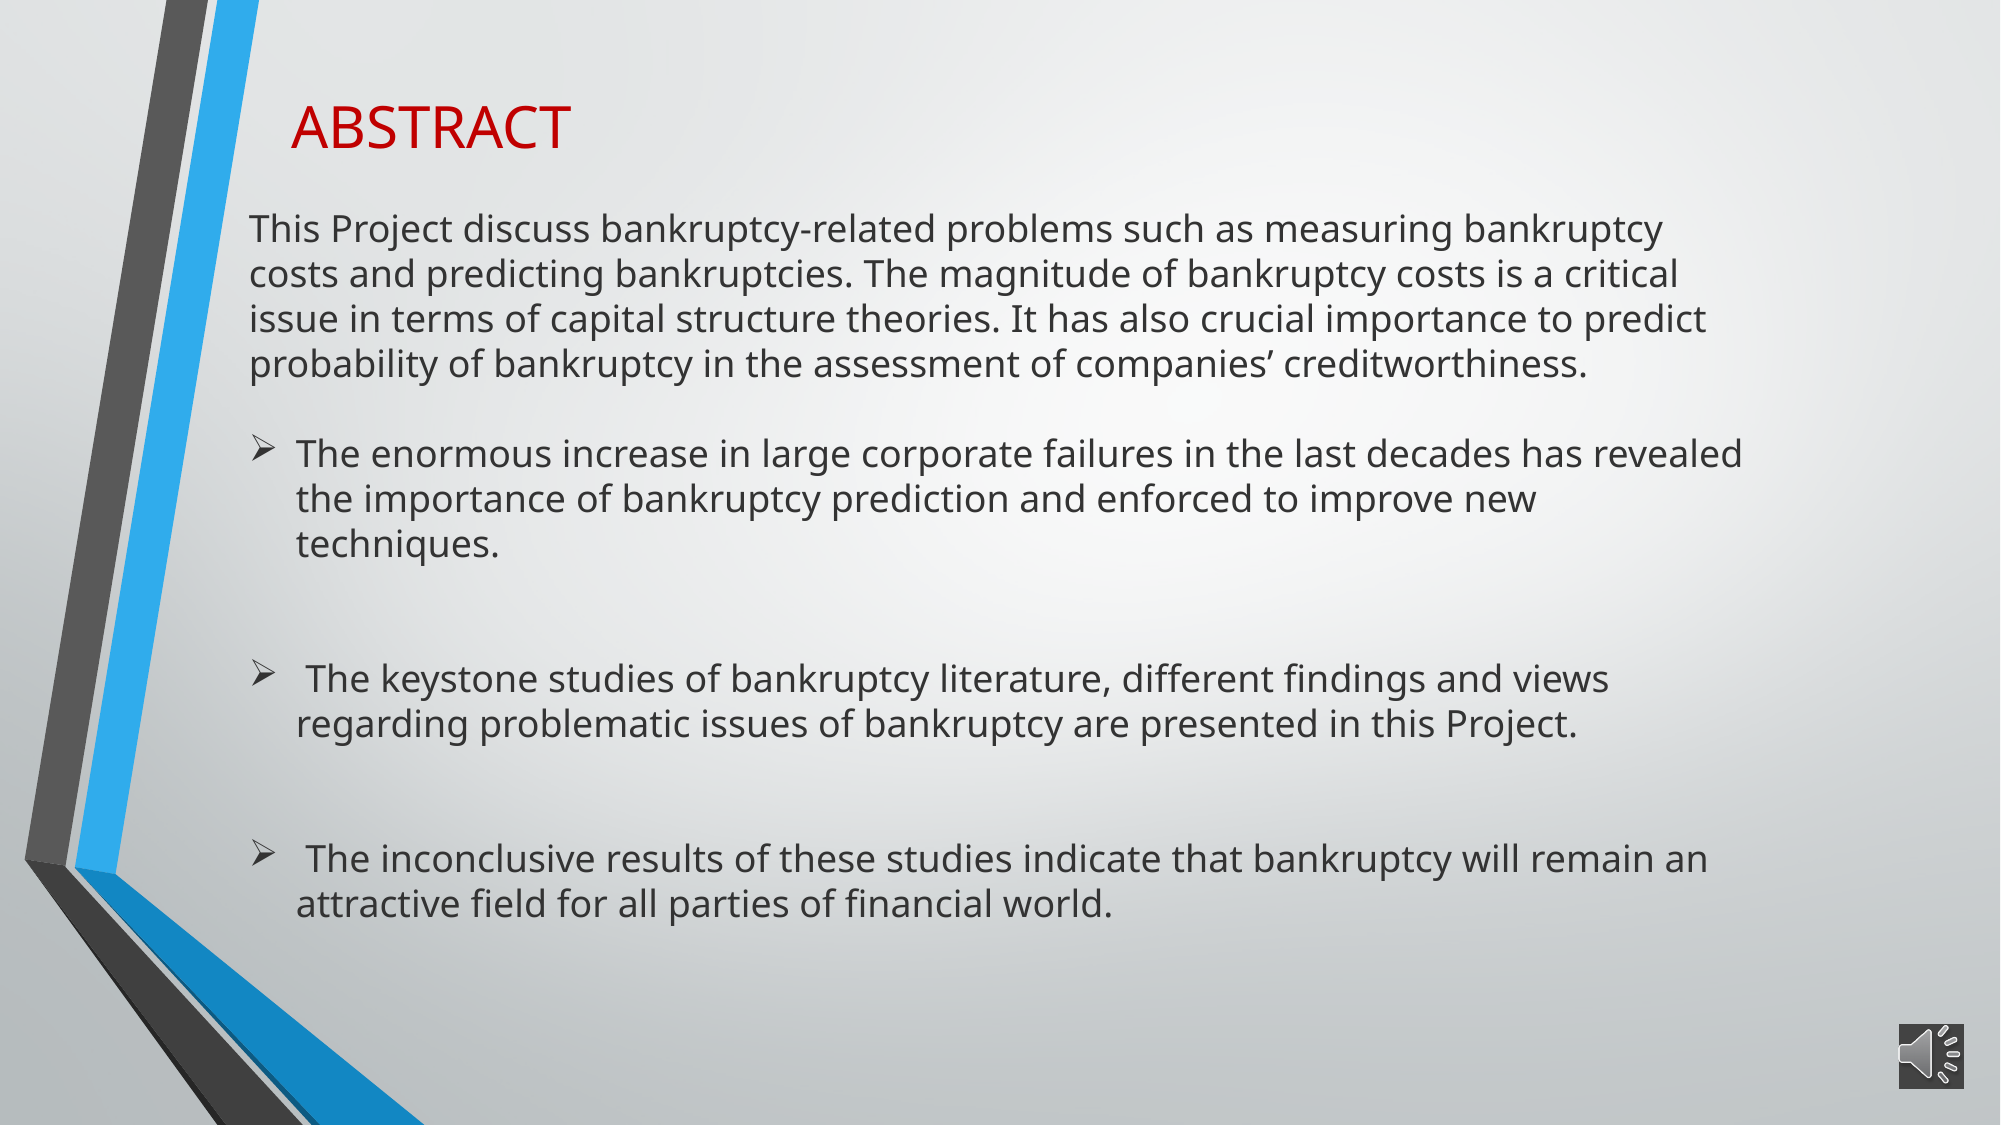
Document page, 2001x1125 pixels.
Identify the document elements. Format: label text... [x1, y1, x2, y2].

text_box This Project discuss bankruptcy-related problems such as measuring bankruptcy costs and predicting bankruptcies. The magnitude of bankruptcy costs is a critical issue in terms of capital structure theories. It has also crucial importance to predict probability of bankruptcy in the assessment of companies’ creditworthiness. The enormous increase in large corporate failures in the last decades has revealed the importance of bankruptcy prediction and enforced to improve new techniques. The keystone studies of bankruptcy literature, different findings and views regarding problematic issues of bankruptcy are presented in this Project. The inconclusive results of these studies indicate that bankruptcy will remain an attractive field for all parties of financial world. [234, 197, 1766, 933]
text_box ABSTRACT [276, 83, 1277, 168]
picture [1897, 1022, 1965, 1090]
